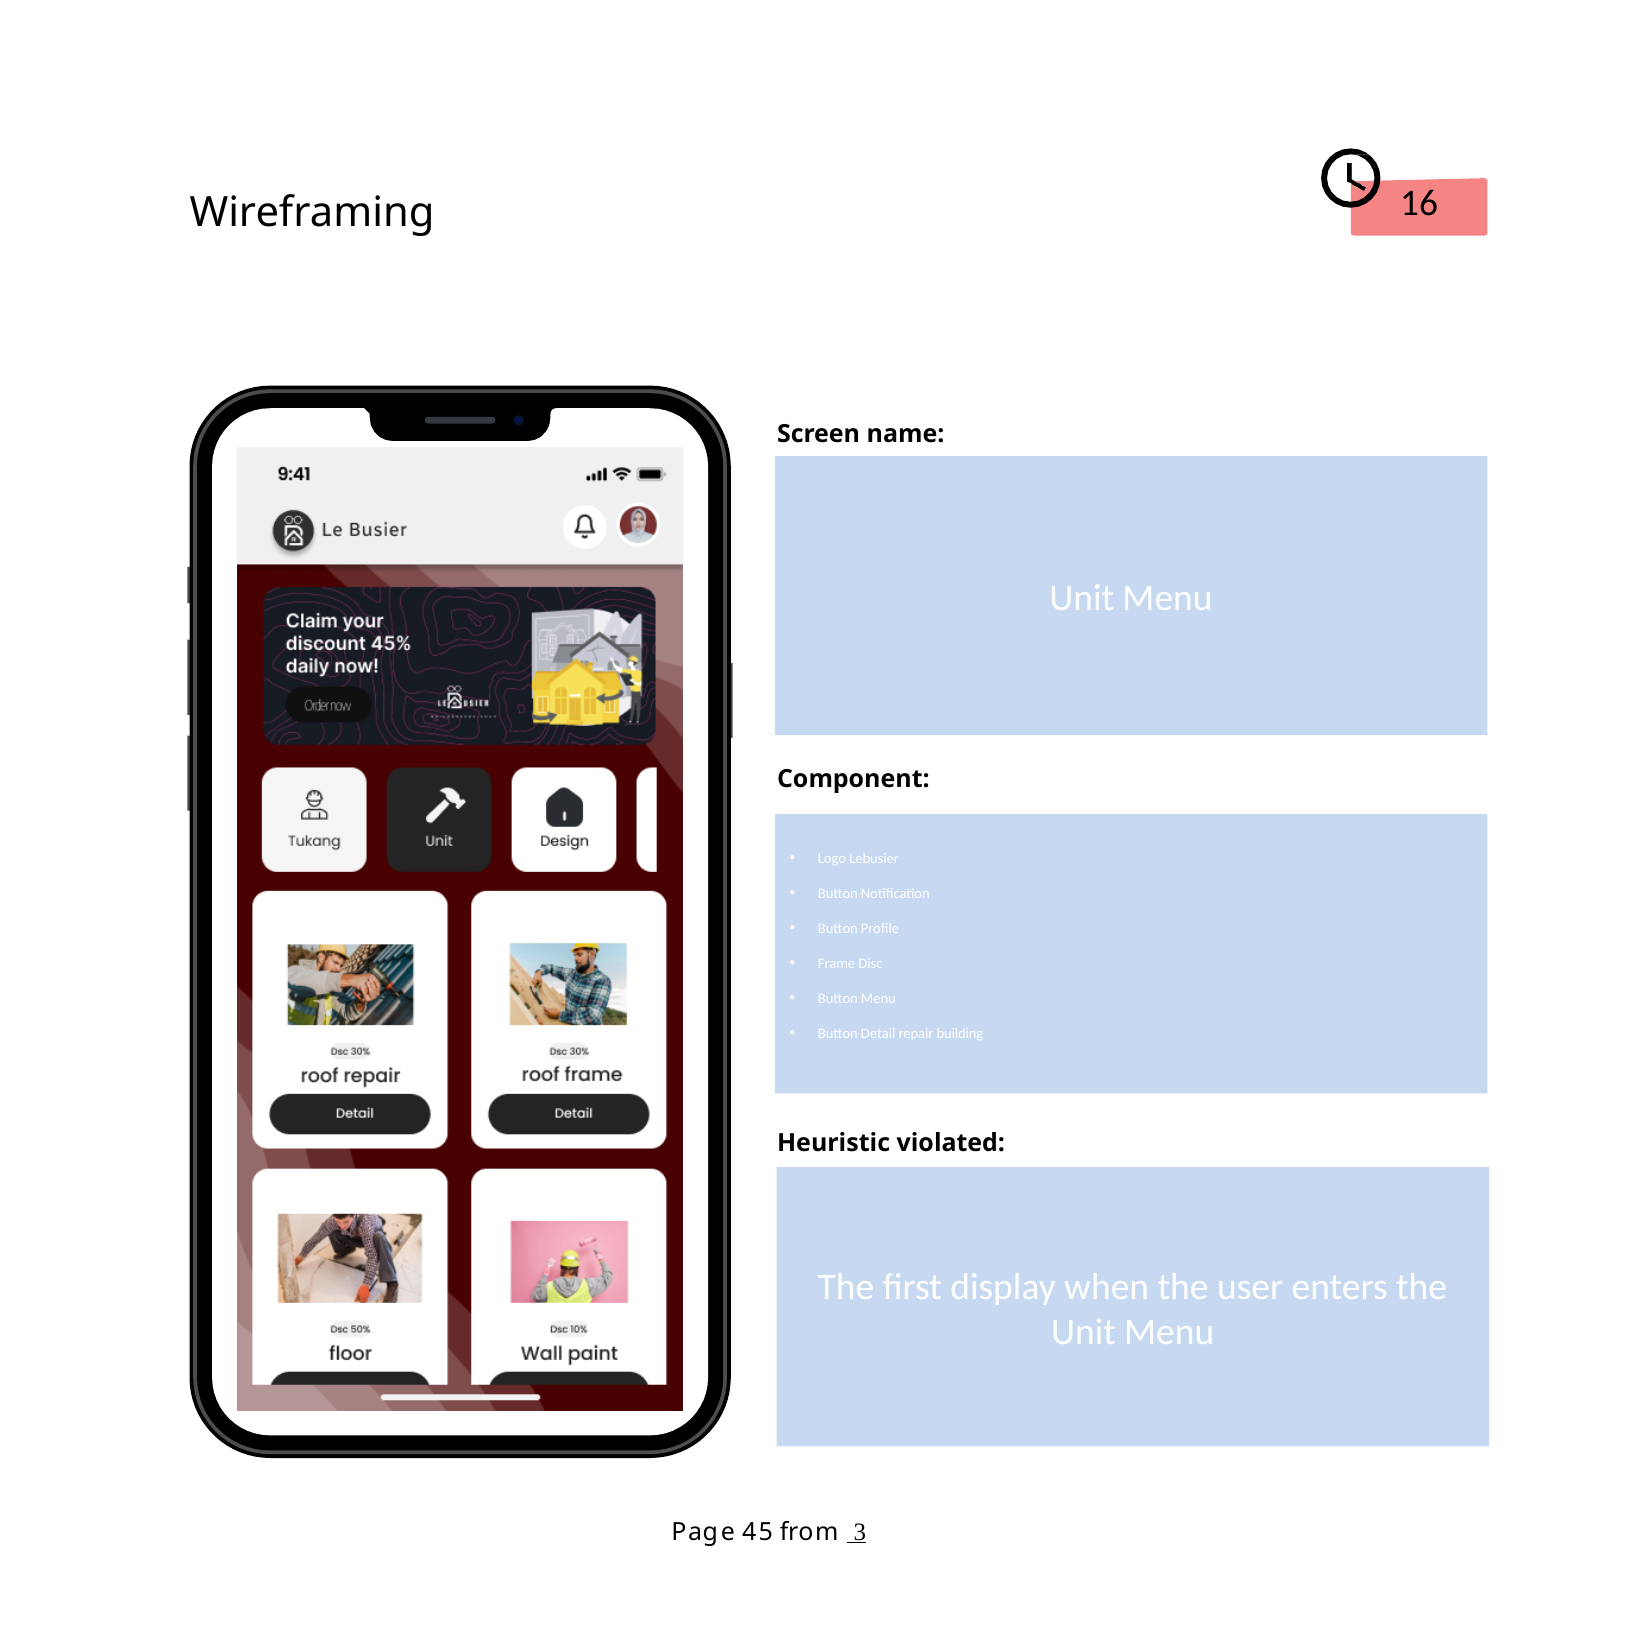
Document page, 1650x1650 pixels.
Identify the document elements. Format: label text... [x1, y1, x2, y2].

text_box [187, 385, 733, 1459]
text_box Unit Menu [773, 454, 1490, 737]
text_box The first display when the user enters the Unit Menu [774, 1165, 1491, 1448]
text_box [1320, 148, 1488, 236]
text_box Logo Lebusier Button Notification Button Profile Frame Disc Button Menu Button Detail repair building [773, 812, 1490, 1095]
text_box Component: [774, 760, 1045, 793]
text_box Heuristic violated: [774, 1124, 1095, 1157]
text_box Screen name: [774, 415, 1015, 447]
title Wireframing [187, 183, 663, 385]
picture [237, 447, 683, 1412]
slide_number Page 45 from 3 [669, 1520, 881, 1550]
